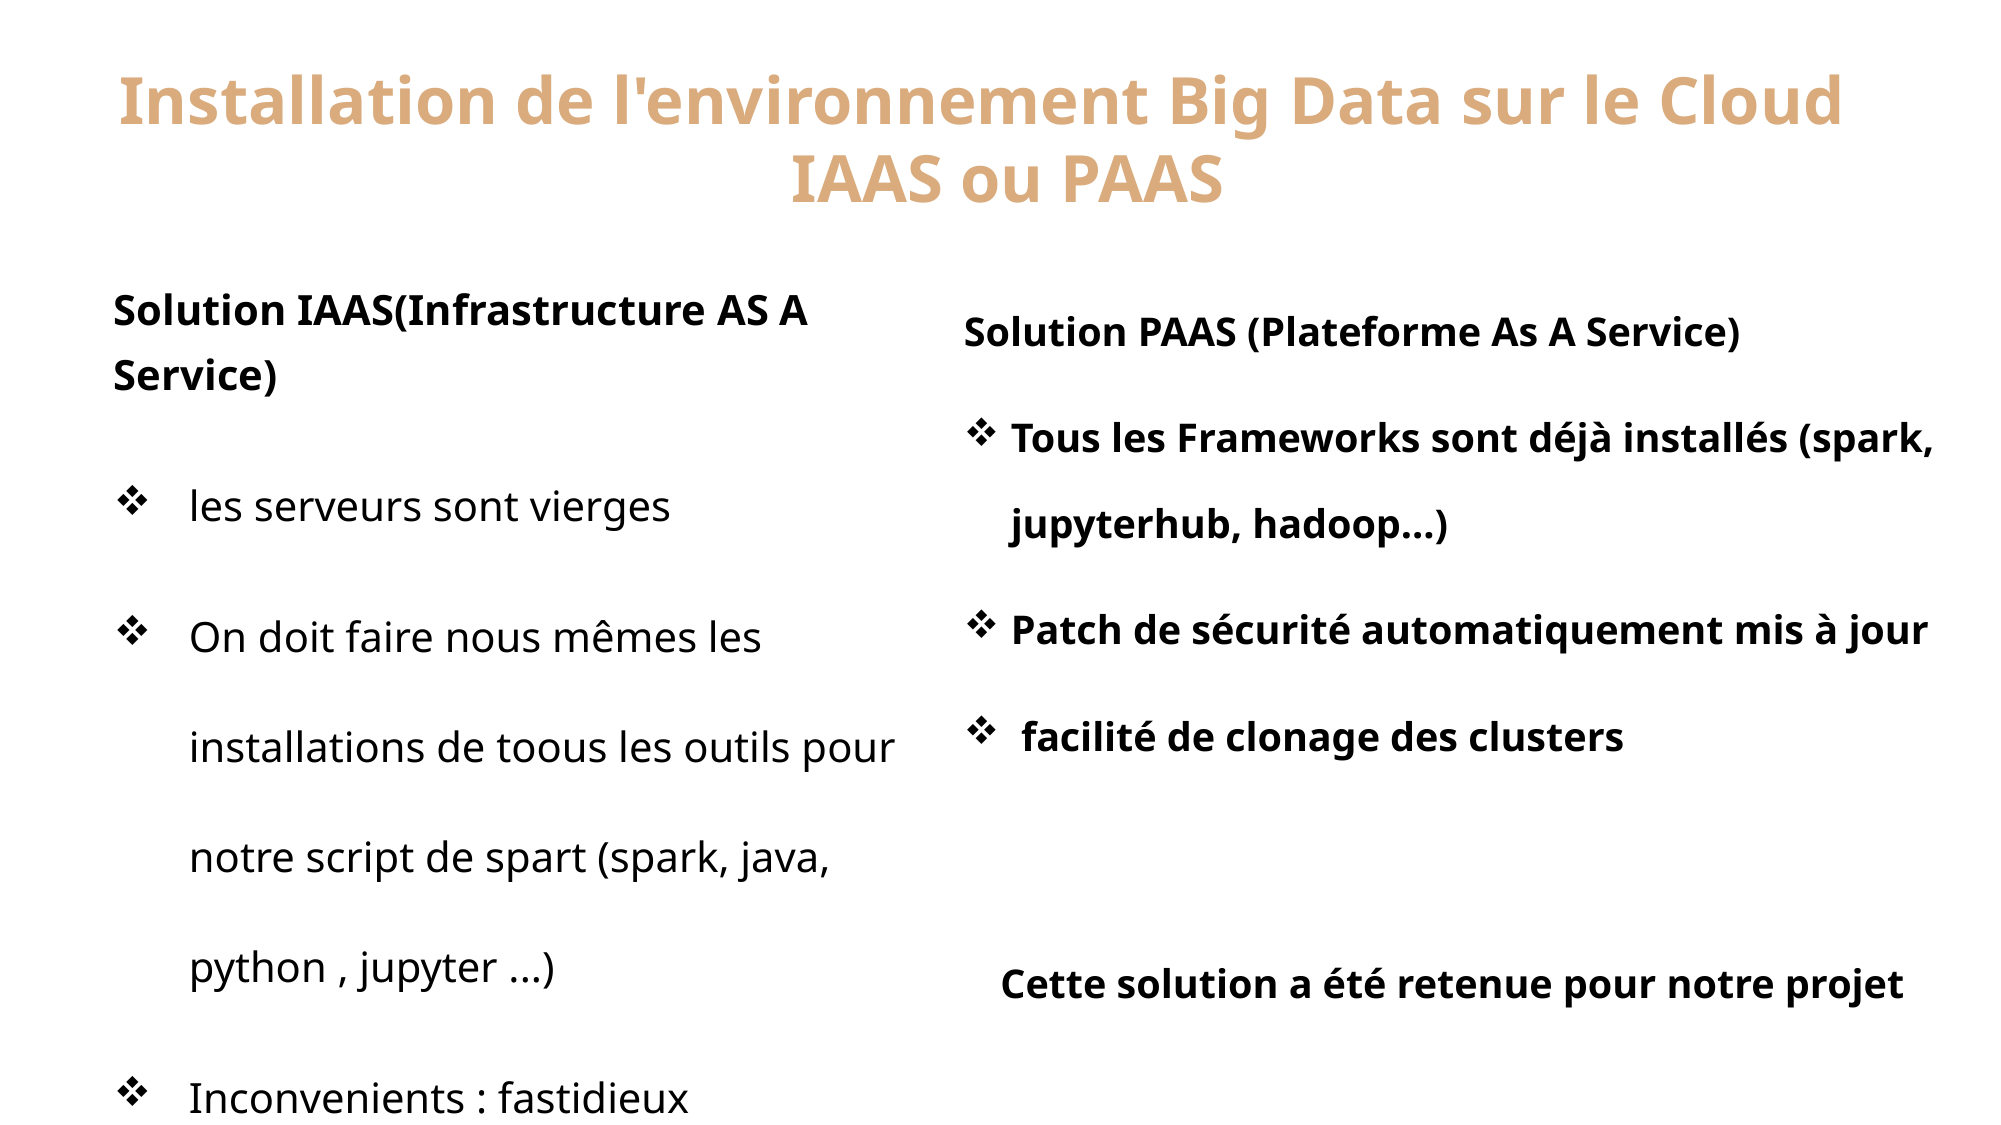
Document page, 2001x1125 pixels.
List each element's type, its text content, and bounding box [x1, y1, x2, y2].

list Solution IAAS(Infrastructure AS A Service) les serveurs sont vierges On doit faire nous mêmes les installations de toous les outils pour notre script de spart (spark, java, python , jupyter ...) Inconvenients : fastidieux [113, 269, 963, 1007]
title Installation de l'environnement Big Data sur le Cloud IAAS ou PAAS [113, 59, 1886, 216]
list Solution PAAS (Plateforme As A Service) Tous les Frameworks sont déjà installés (spark, jupyterhub, hadoop...) Patch de sécurité automatiquement mis à jour facilité de clonage des clusters Cette solution a été retenue pour notre projet [963, 269, 1942, 1007]
